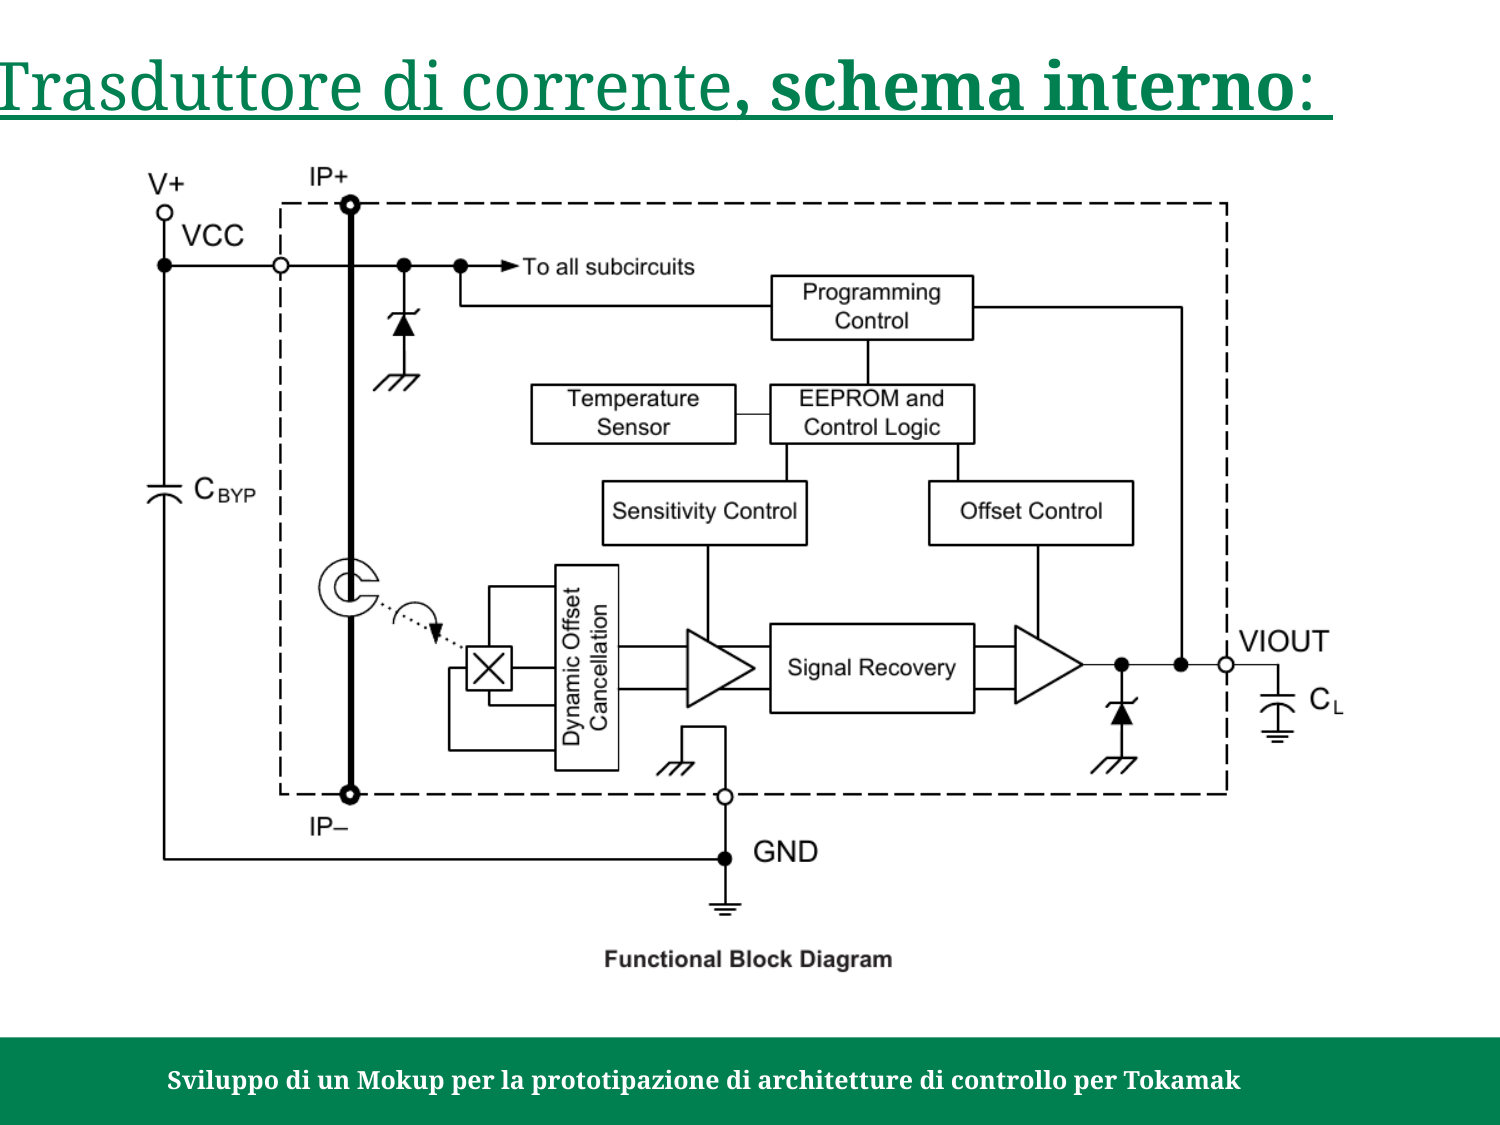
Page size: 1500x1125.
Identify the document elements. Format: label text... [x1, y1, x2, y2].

picture [138, 137, 1362, 1011]
text_box Trasduttore di corrente, schema interno: [0, 36, 1349, 131]
text_box 15/10/2021 Sviluppo di un Mokup per la prototipazione di architetture di controllo per Tokamak Pagina 32 [0, 1037, 1500, 1125]
